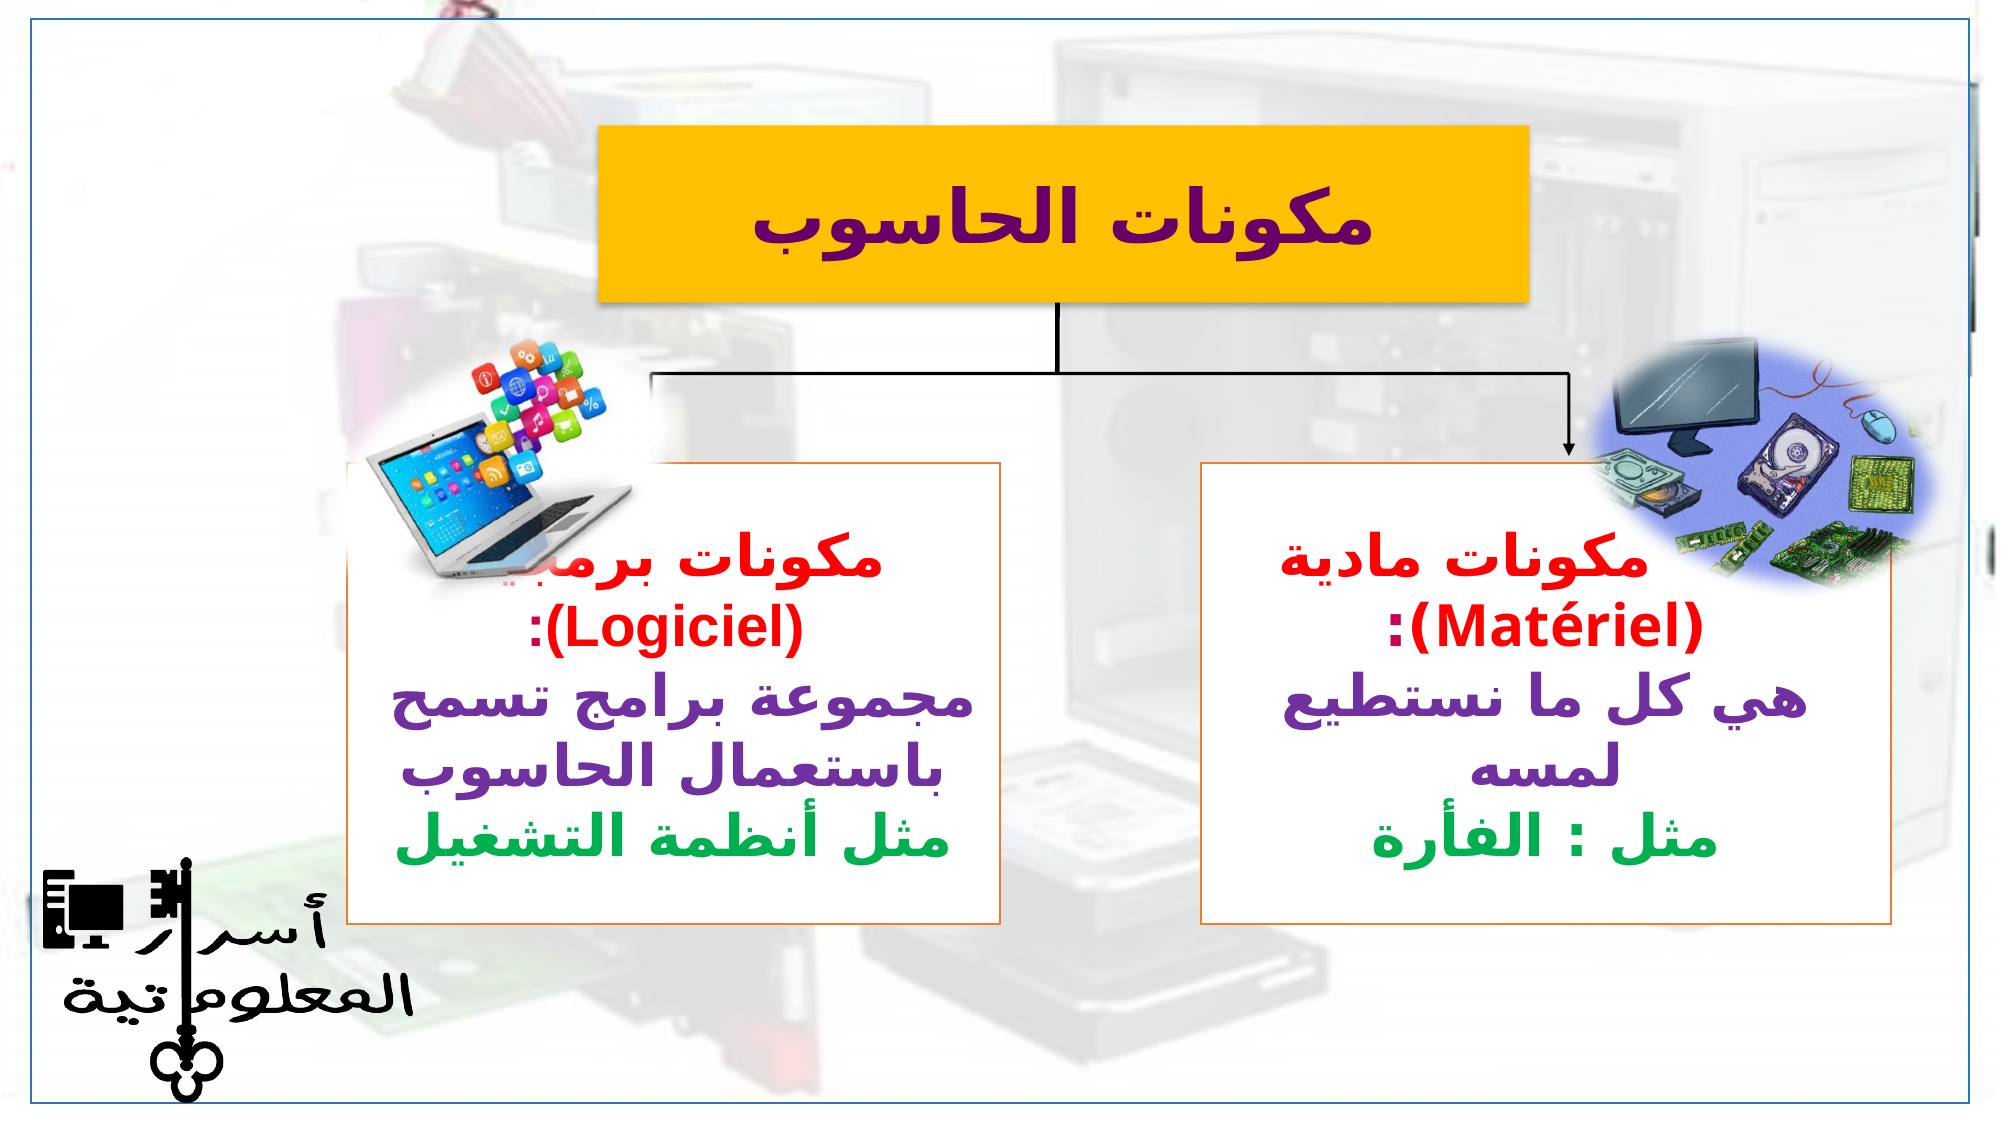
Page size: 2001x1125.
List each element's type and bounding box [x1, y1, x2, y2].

text_box [1200, 329, 1957, 924]
text_box [598, 125, 1569, 456]
text_box [291, 337, 1000, 924]
picture [0, 0, 2000, 1125]
